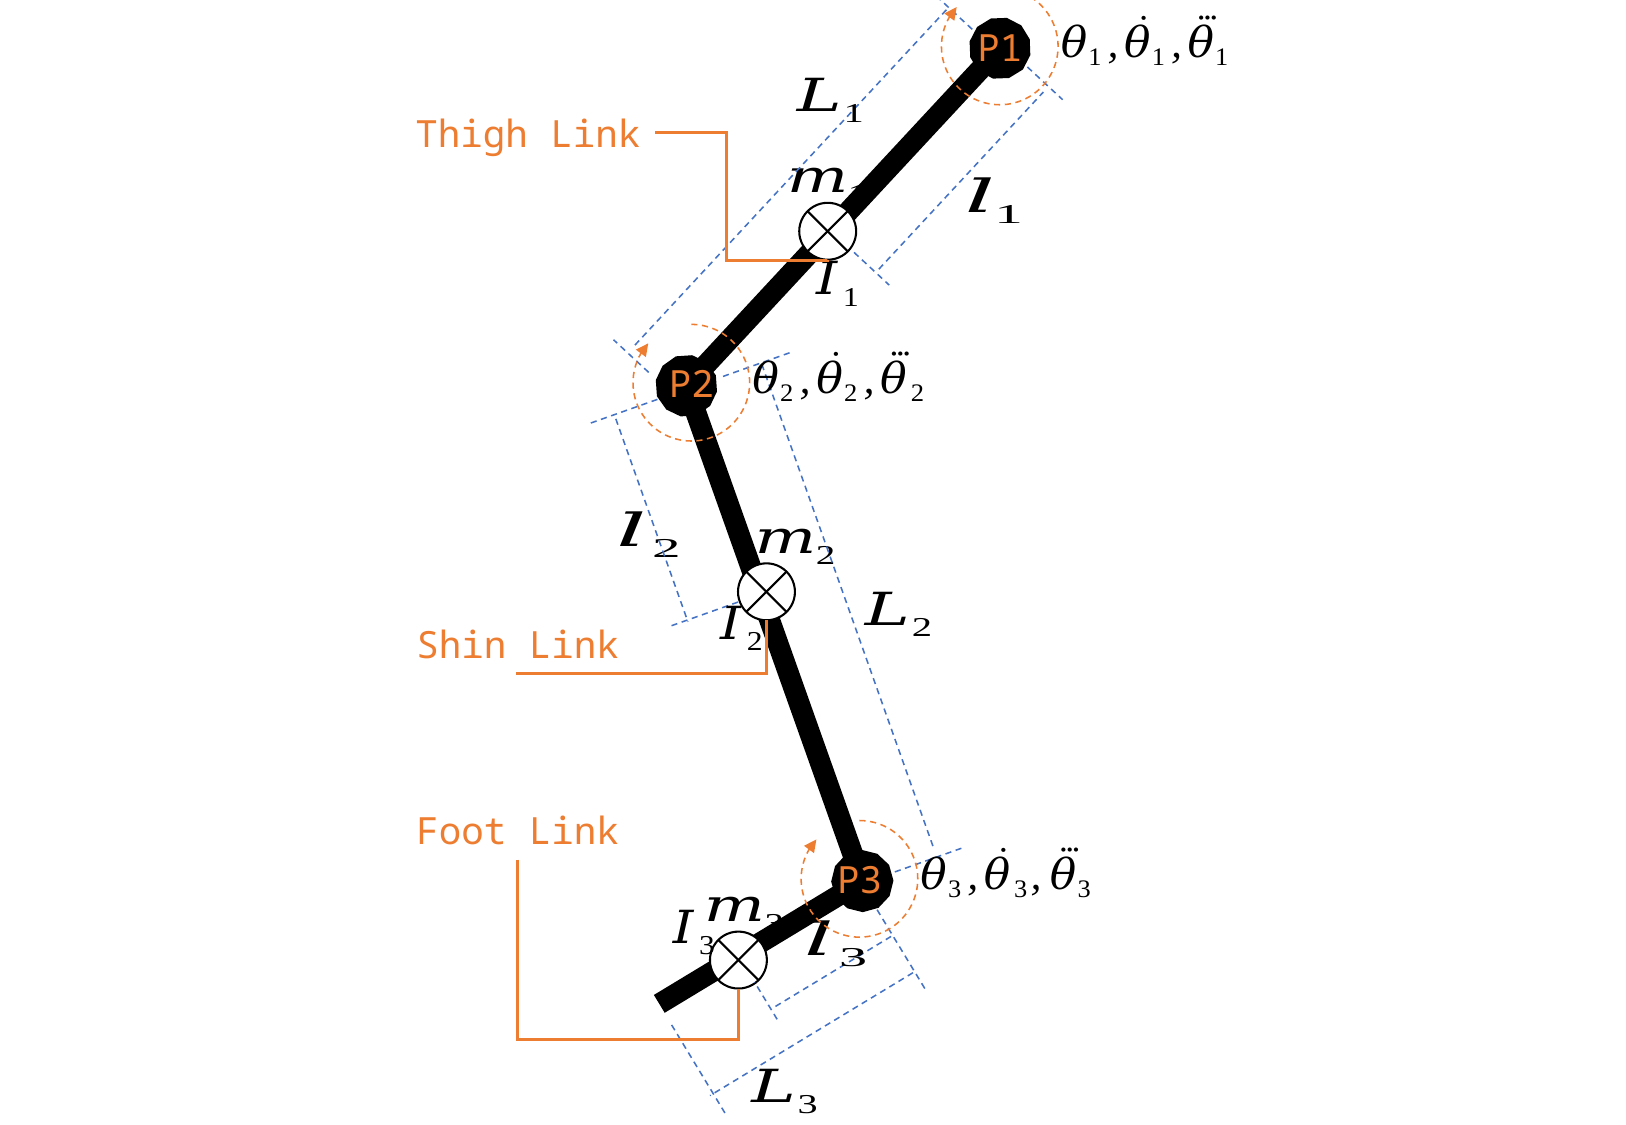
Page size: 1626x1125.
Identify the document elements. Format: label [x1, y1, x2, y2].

text_box [408, 0, 1230, 1120]
